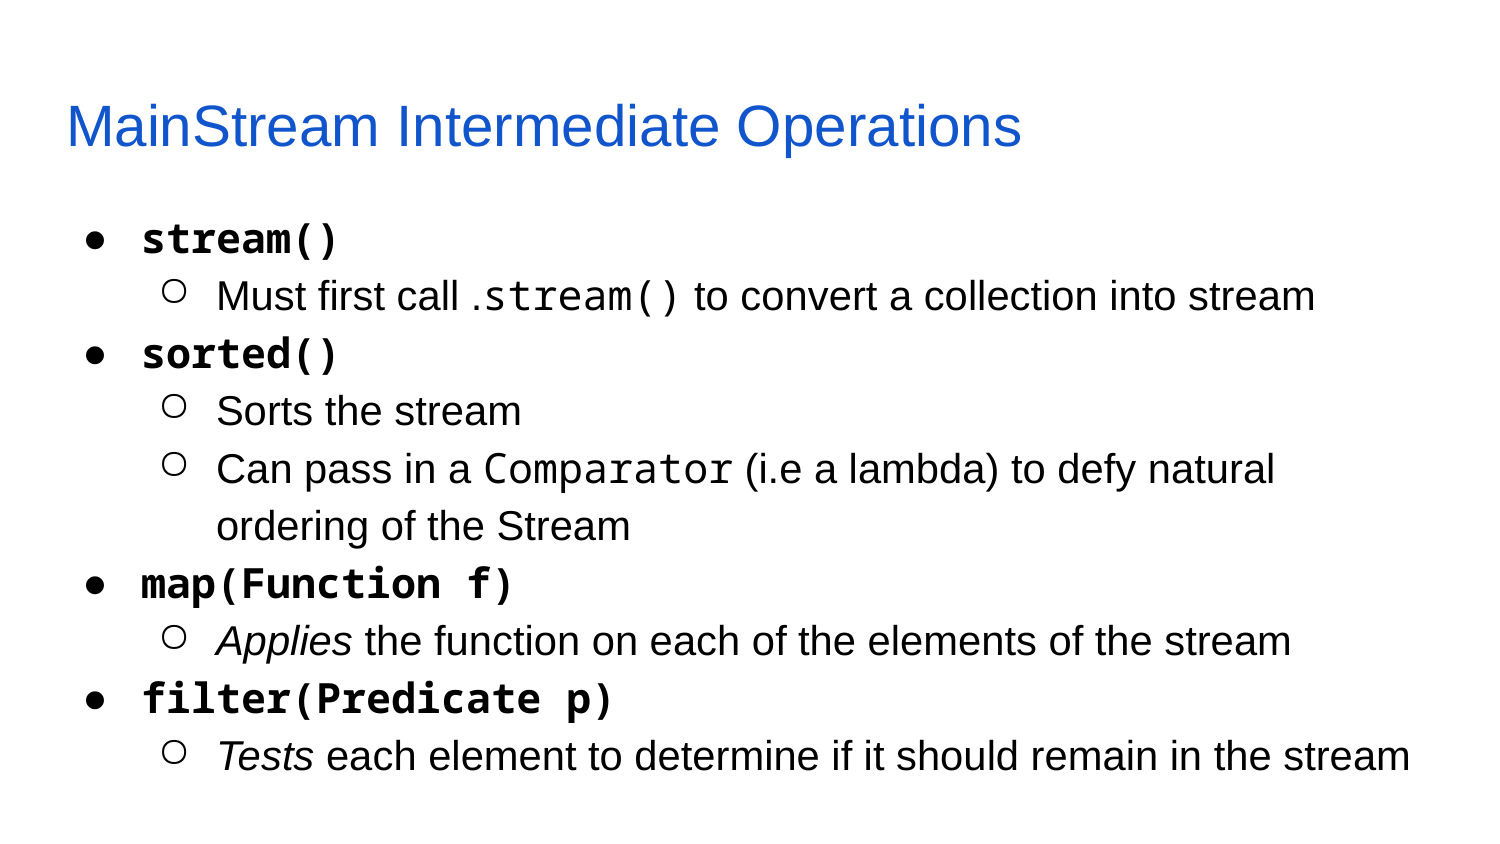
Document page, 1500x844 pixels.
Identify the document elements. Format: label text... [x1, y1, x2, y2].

title MainStream Intermediate Operations [51, 72, 1449, 167]
list stream() Must first call .stream() to convert a collection into stream sorted() Sorts the stream Can pass in a Comparator (i.e a lambda) to defy natural ordering of the Stream map(Function f) Applies the function on each of the elements of the stream filter(Predicate p) Tests each element to determine if it should remain in the stream [51, 189, 1449, 750]
